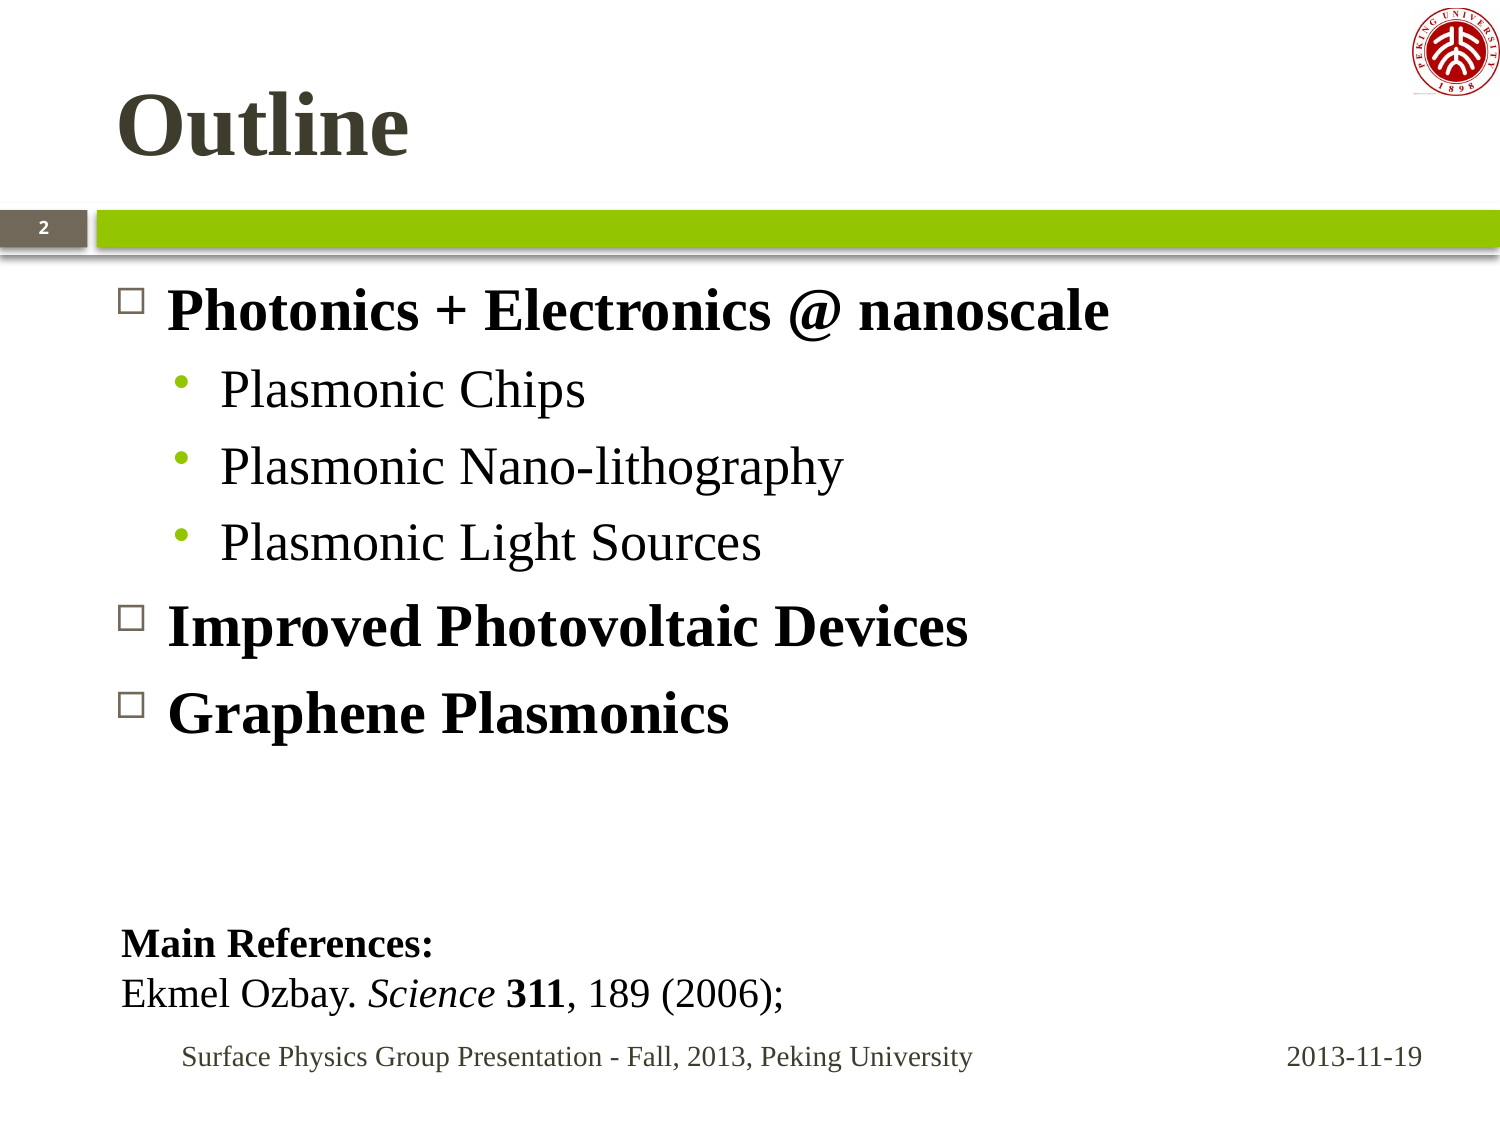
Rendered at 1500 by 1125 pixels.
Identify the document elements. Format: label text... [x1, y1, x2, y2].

list Photonics + Electronics @ nanoscale Plasmonic Chips Plasmonic Nano-lithography Plasmonic Light Sources Improved Photovoltaic Devices Graphene Plasmonics [100, 262, 1438, 1000]
picture [1412, 8, 1500, 96]
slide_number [999, 1025, 1438, 1085]
title Outline [100, 37, 1438, 200]
text_box Main References: Ekmel Ozbay. Science 311, 189 (2006); [106, 908, 1013, 1024]
slide_number 2 [0, 208, 88, 249]
footer Surface Physics Group Presentation - Fall, 2013, Peking University [99, 1024, 990, 1085]
